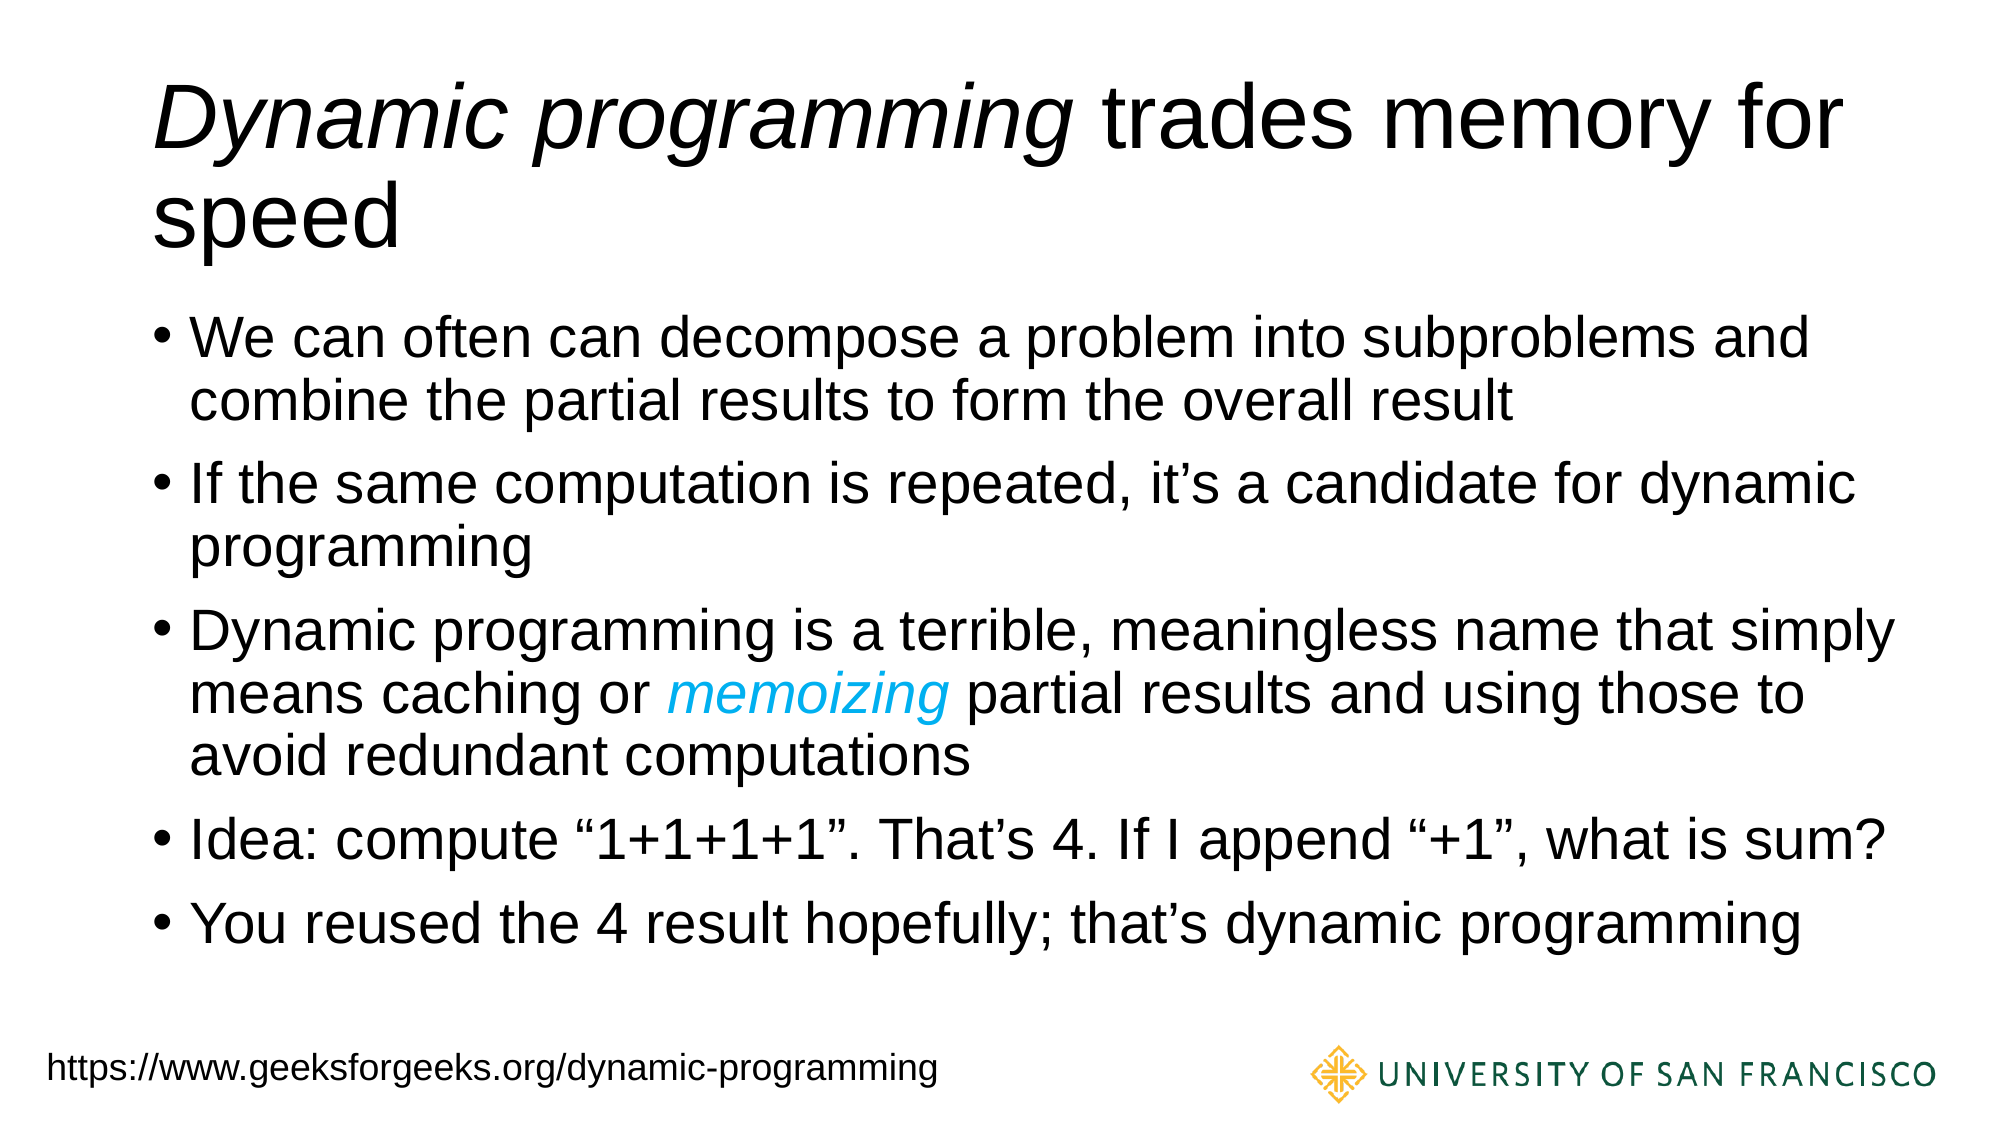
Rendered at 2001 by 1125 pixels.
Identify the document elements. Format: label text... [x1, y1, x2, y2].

text_box https://www.geeksforgeeks.org/dynamic-programming [31, 1035, 983, 1096]
title Dynamic programming trades memory for speed [137, 59, 1863, 278]
list We can often can decompose a problem into subproblems and combine the partial results to form the overall result If the same computation is repeated, it’s a candidate for dynamic programming Dynamic programming is a terrible, meaningless name that simply means caching or memoizing partial results and using those to avoid redundant computations Idea: compute “1+1+1+1”. That’s 4. If I append “+1”, what is sum? You reused the 4 result hopefully; that’s dynamic programming [137, 299, 1919, 1014]
